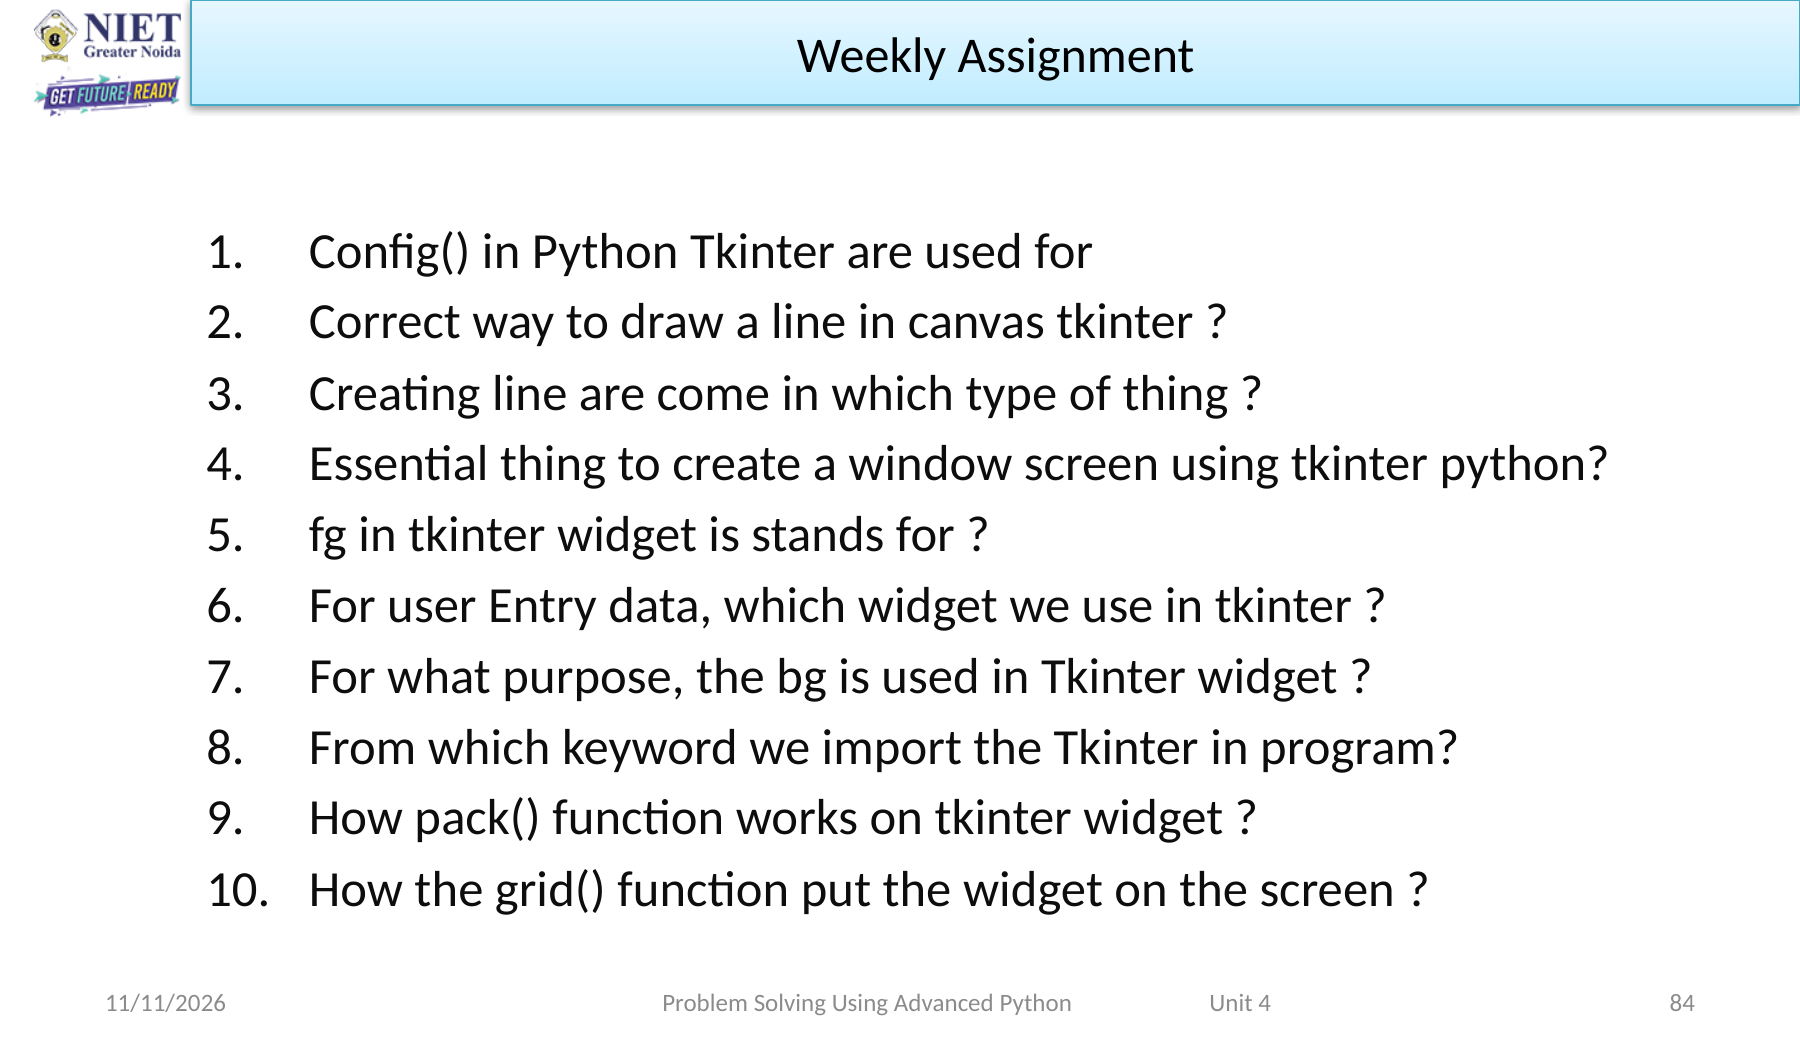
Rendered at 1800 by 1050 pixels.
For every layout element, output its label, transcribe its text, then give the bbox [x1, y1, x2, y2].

slide_number 84 [1290, 973, 1710, 1030]
list Config() in Python Tkinter are used for Correct way to draw a line in canvas tkinter ? Creating line are come in which type of thing ? Essential thing to create a window screen using tkinter python? fg in tkinter widget is stands for ? For user Entry data, which widget we use in tkinter ? For what purpose, the bg is used in Tkinter widget ? From which keyword we import the Tkinter in program? How pack() function works on tkinter widget ? How the grid() function put the widget on the screen ? [191, 210, 1711, 938]
picture [0, 0, 214, 126]
text_box Weekly Assignment [216, 0, 1800, 106]
footer Problem Solving Using Advanced Python Unit 4 [596, 973, 1290, 1030]
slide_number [90, 973, 510, 1030]
